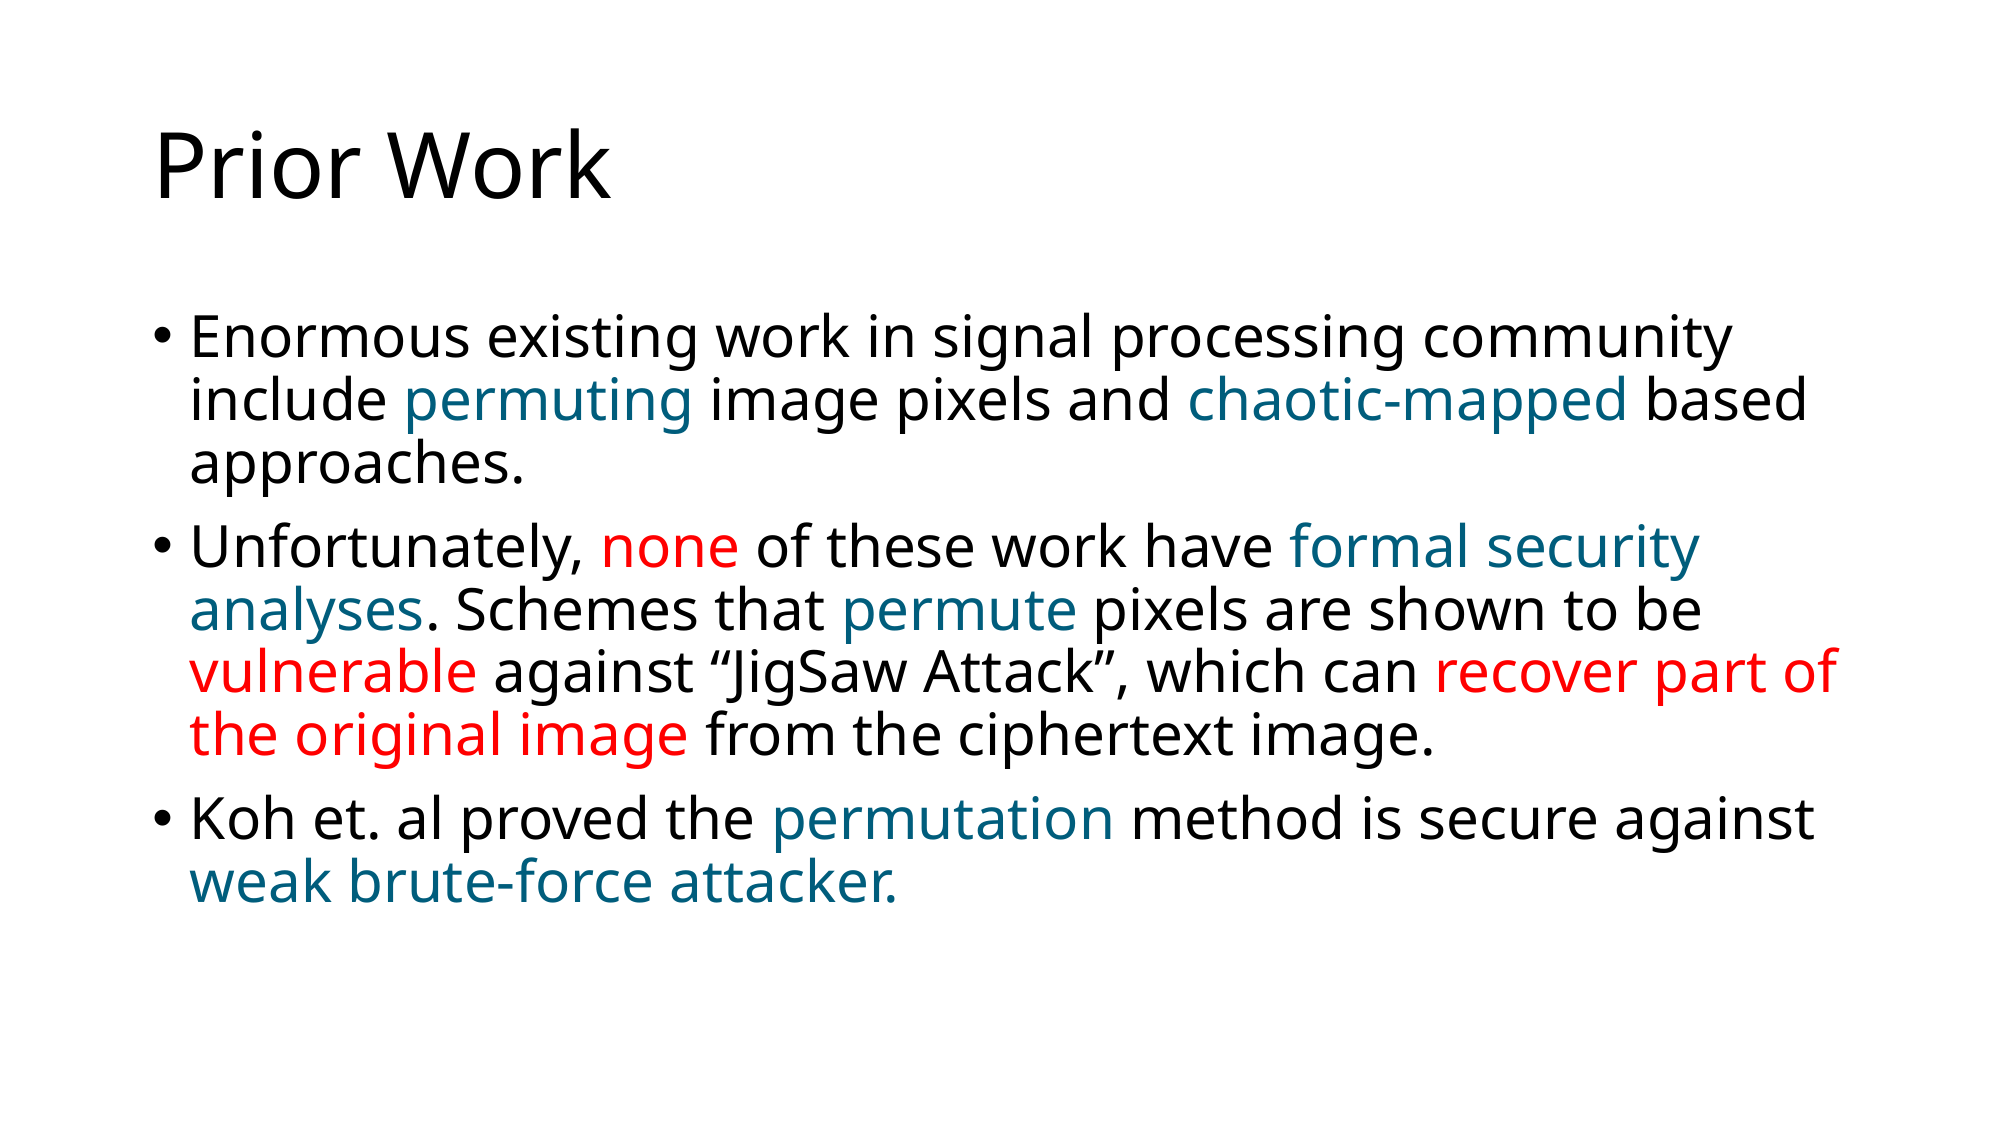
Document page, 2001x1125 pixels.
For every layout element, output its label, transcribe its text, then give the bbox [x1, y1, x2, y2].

list Enormous existing work in signal processing community include permuting image pixels and chaotic-mapped based approaches. Unfortunately, none of these work have formal security analyses. Schemes that permute pixels are shown to be vulnerable against “JigSaw Attack”, which can recover part of the original image from the ciphertext image. Koh et. al proved the permutation method is secure against weak brute-force attacker. [137, 299, 1863, 1014]
title Prior Work [137, 59, 1863, 278]
